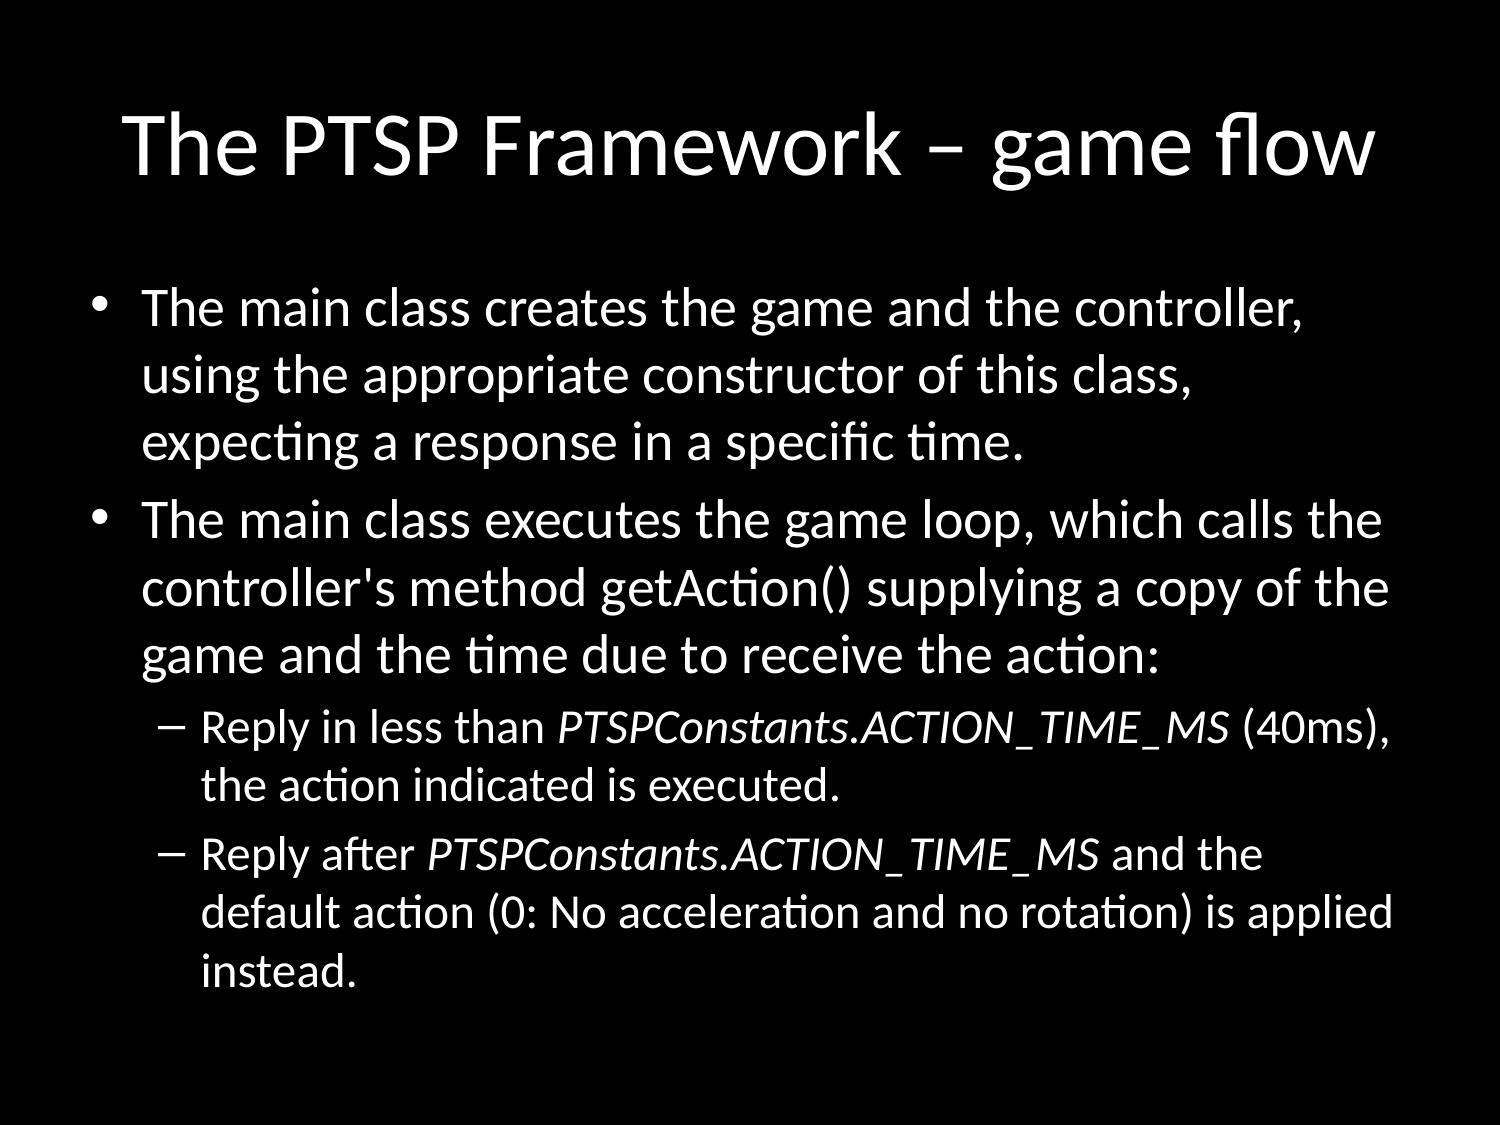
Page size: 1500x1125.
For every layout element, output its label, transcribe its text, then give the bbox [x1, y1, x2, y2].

list The main class creates the game and the controller, using the appropriate constructor of this class, expecting a response in a specific time. The main class executes the game loop, which calls the controller's method getAction() supplying a copy of the game and the time due to receive the action: Reply in less than PTSPConstants.ACTION_TIME_MS (40ms), the action indicated is executed. Reply after PTSPConstants.ACTION_TIME_MS and the default action (0: No acceleration and no rotation) is applied instead. [75, 262, 1425, 1005]
title The PTSP Framework – game flow [75, 45, 1425, 233]
